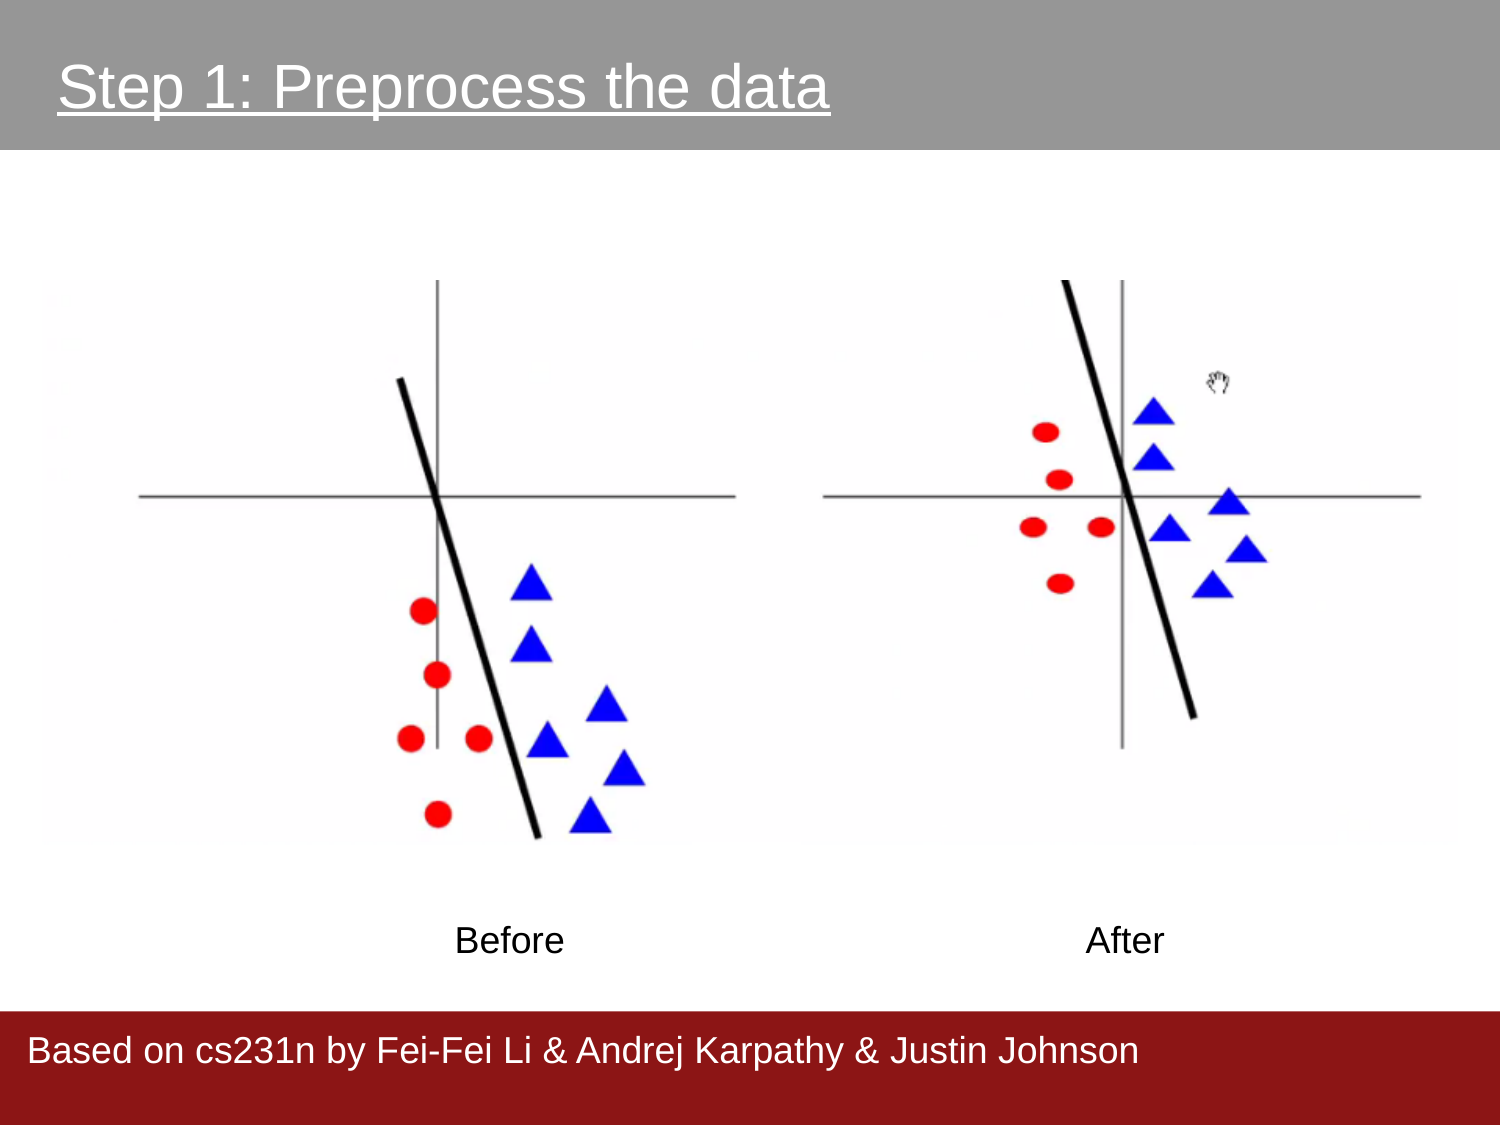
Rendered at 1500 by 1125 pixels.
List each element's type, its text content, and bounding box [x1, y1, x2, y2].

picture [42, 280, 1458, 845]
text_box Step 1: Preprocess the data [42, 31, 1348, 182]
text_box Before After [439, 908, 1182, 968]
